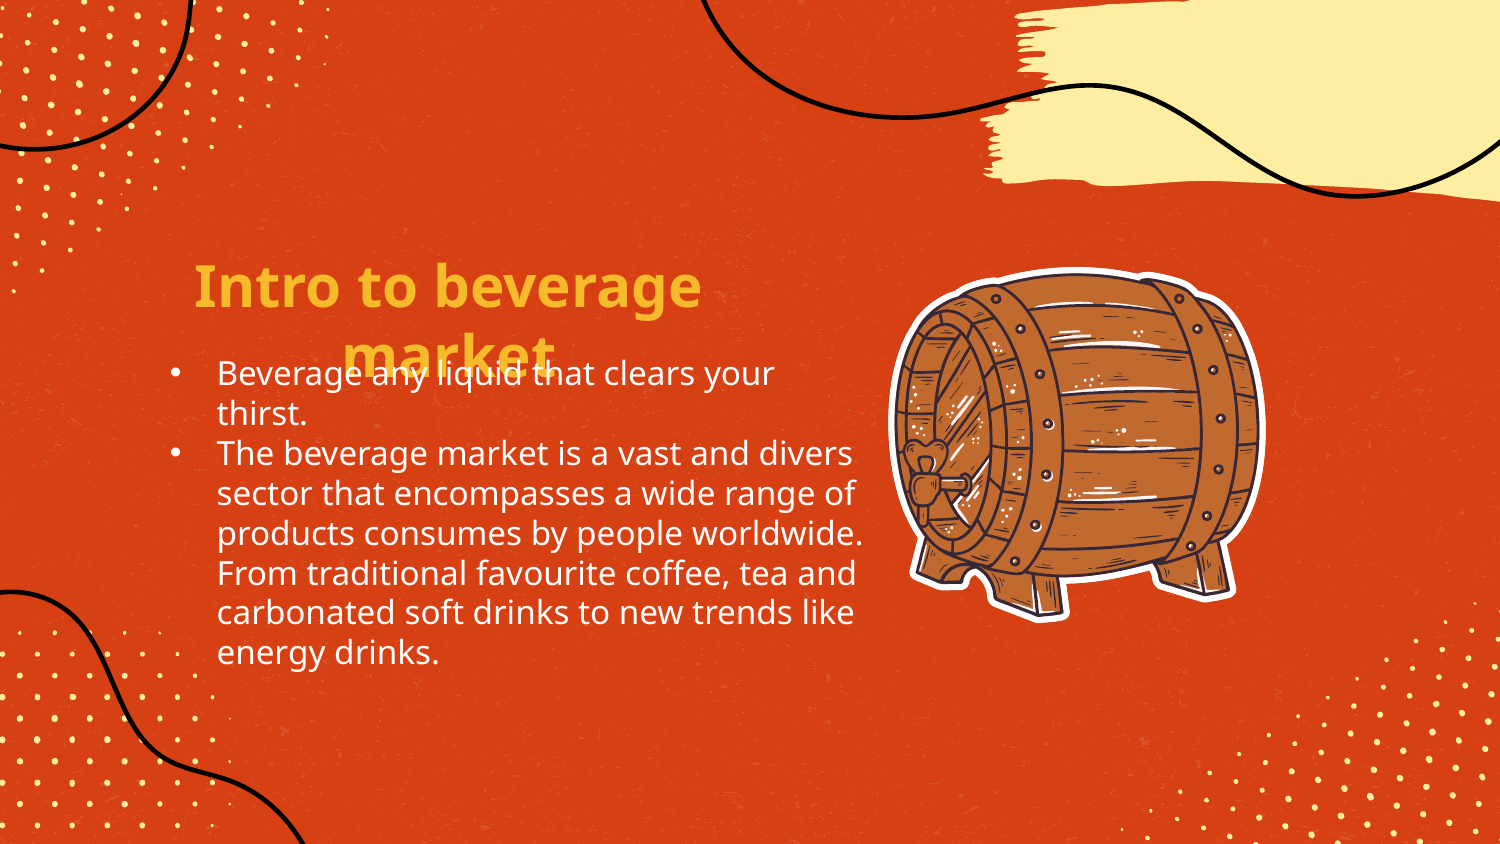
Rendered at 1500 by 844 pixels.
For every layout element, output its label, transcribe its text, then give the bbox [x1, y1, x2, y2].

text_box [893, 273, 1261, 618]
subtitle Beverage any liquid that clears your thirst. The beverage market is a vast and divers sector that encompasses a wide range of products consumes by people worldwide. From traditional favourite coffee, tea and carbonated soft drinks to new trends like energy drinks. [154, 308, 886, 716]
title Intro to beverage market [106, 263, 792, 375]
